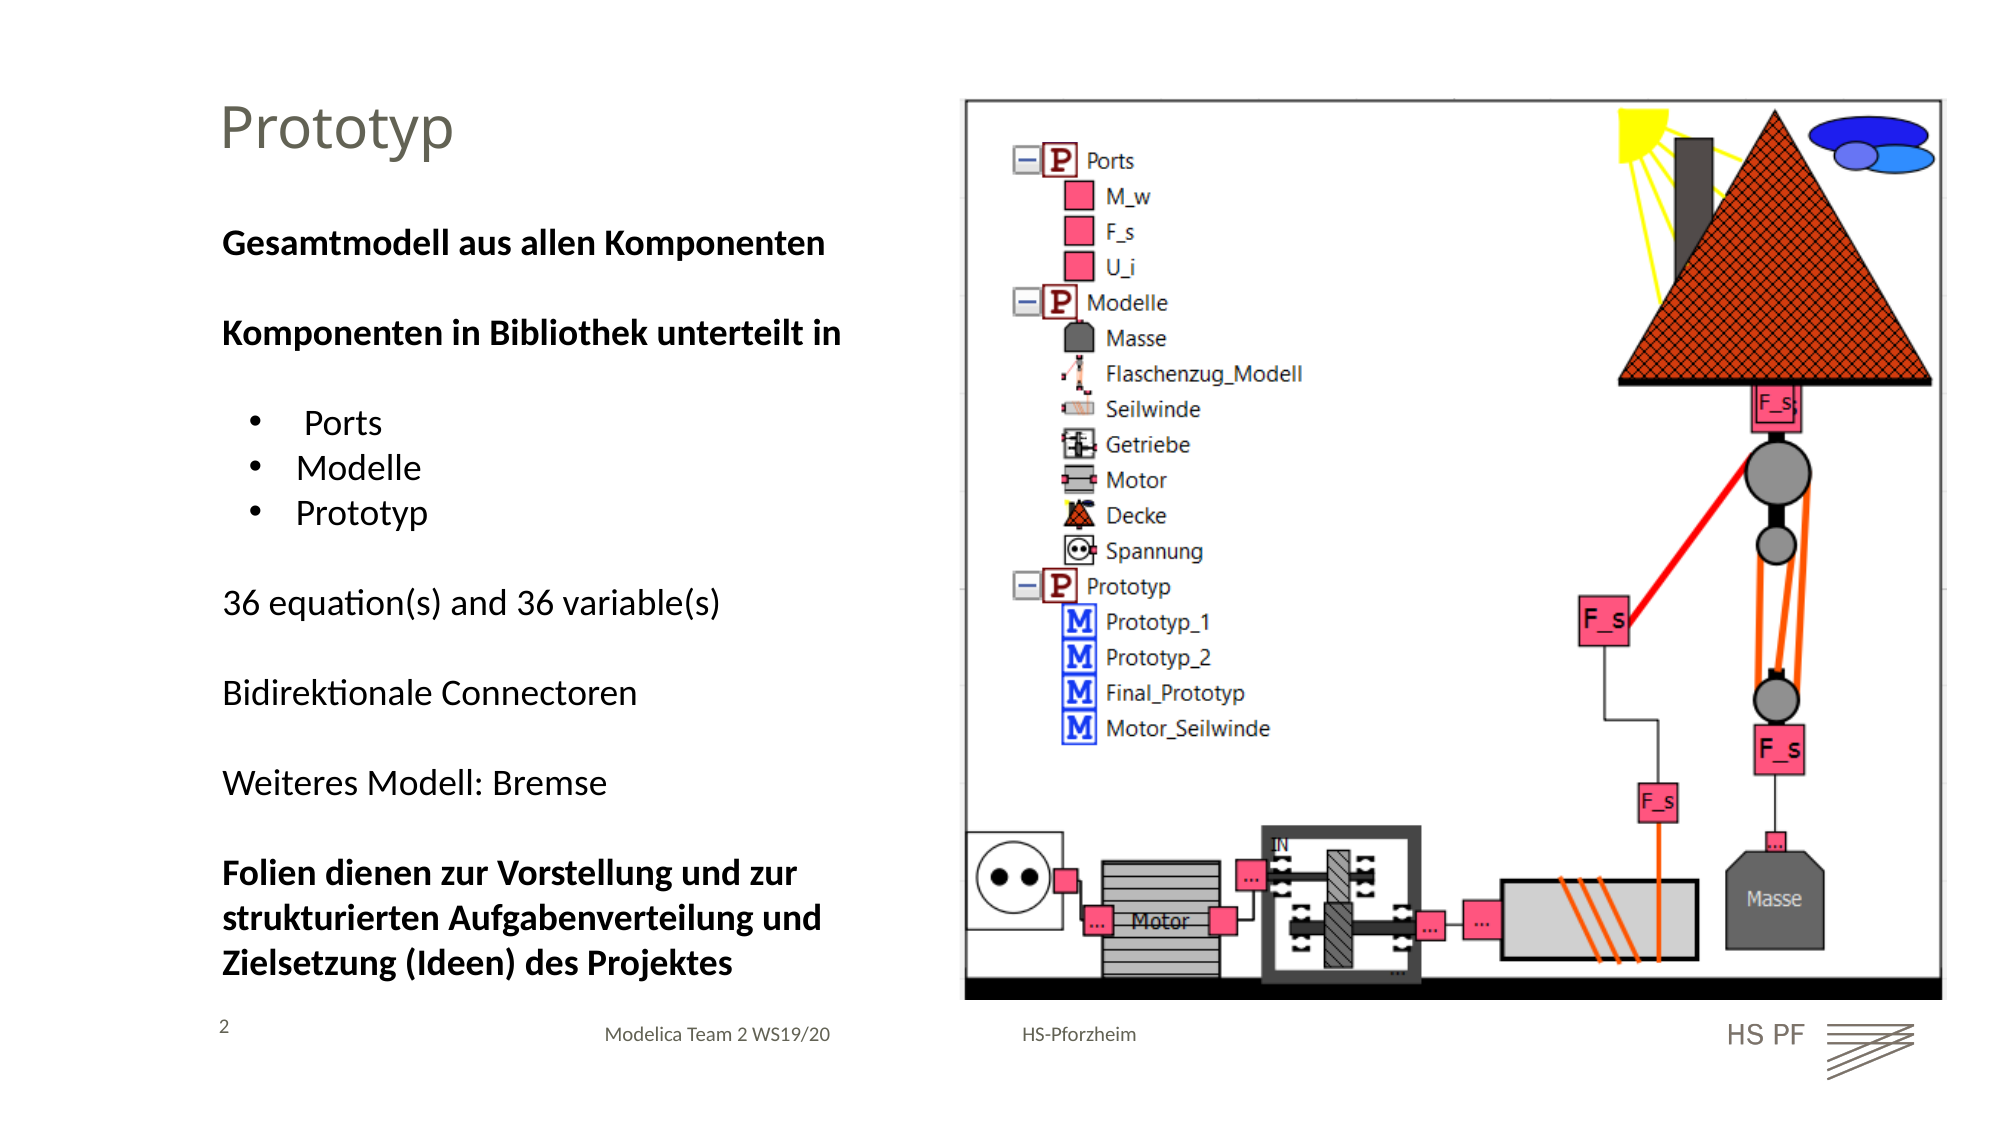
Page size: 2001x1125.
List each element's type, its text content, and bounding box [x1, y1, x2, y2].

title Prototyp [219, 98, 959, 189]
text_box Gesamtmodell aus allen Komponenten Komponenten in Bibliothek unterteilt in Ports Modelle Prototyp 36 equation(s) and 36 variable(s) Bidirektionale Connectoren Weiteres Modell: Bremse Folien dienen zur Vorstellung und zur strukturierten Aufgabenverteilung und Zielsetzung (Ideen) des Projektes [207, 210, 918, 1125]
picture [1708, 1003, 1935, 1107]
picture [959, 98, 1947, 1000]
